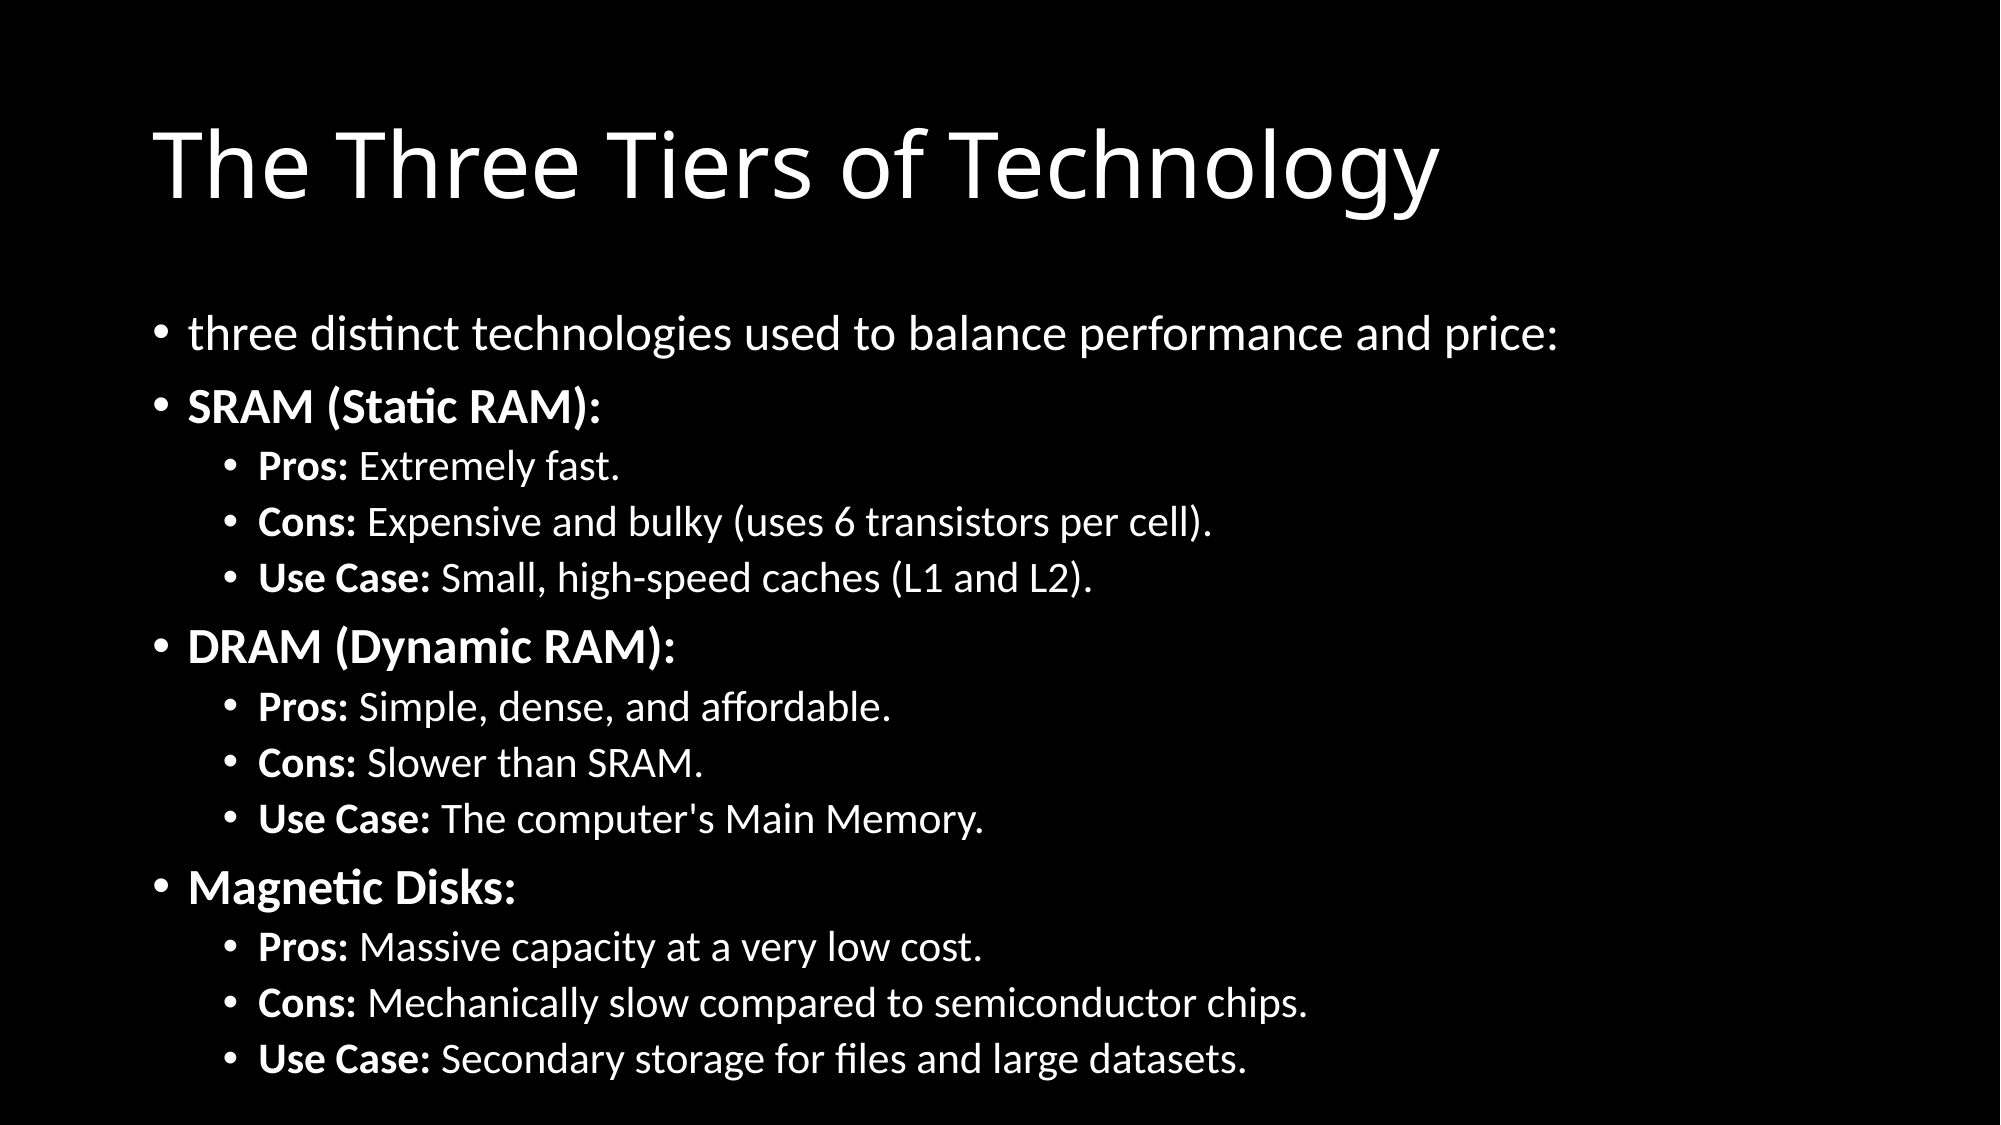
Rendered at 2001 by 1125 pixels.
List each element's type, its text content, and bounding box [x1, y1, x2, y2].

list three distinct technologies used to balance performance and price: SRAM (Static RAM): Pros: Extremely fast. Cons: Expensive and bulky (uses 6 transistors per cell). Use Case: Small, high-speed caches (L1 and L2). DRAM (Dynamic RAM): Pros: Simple, dense, and affordable. Cons: Slower than SRAM. Use Case: The computer's Main Memory. Magnetic Disks: Pros: Massive capacity at a very low cost. Cons: Mechanically slow compared to semiconductor chips. Use Case: Secondary storage for files and large datasets. [137, 299, 1940, 1099]
title The Three Tiers of Technology [137, 59, 1863, 278]
